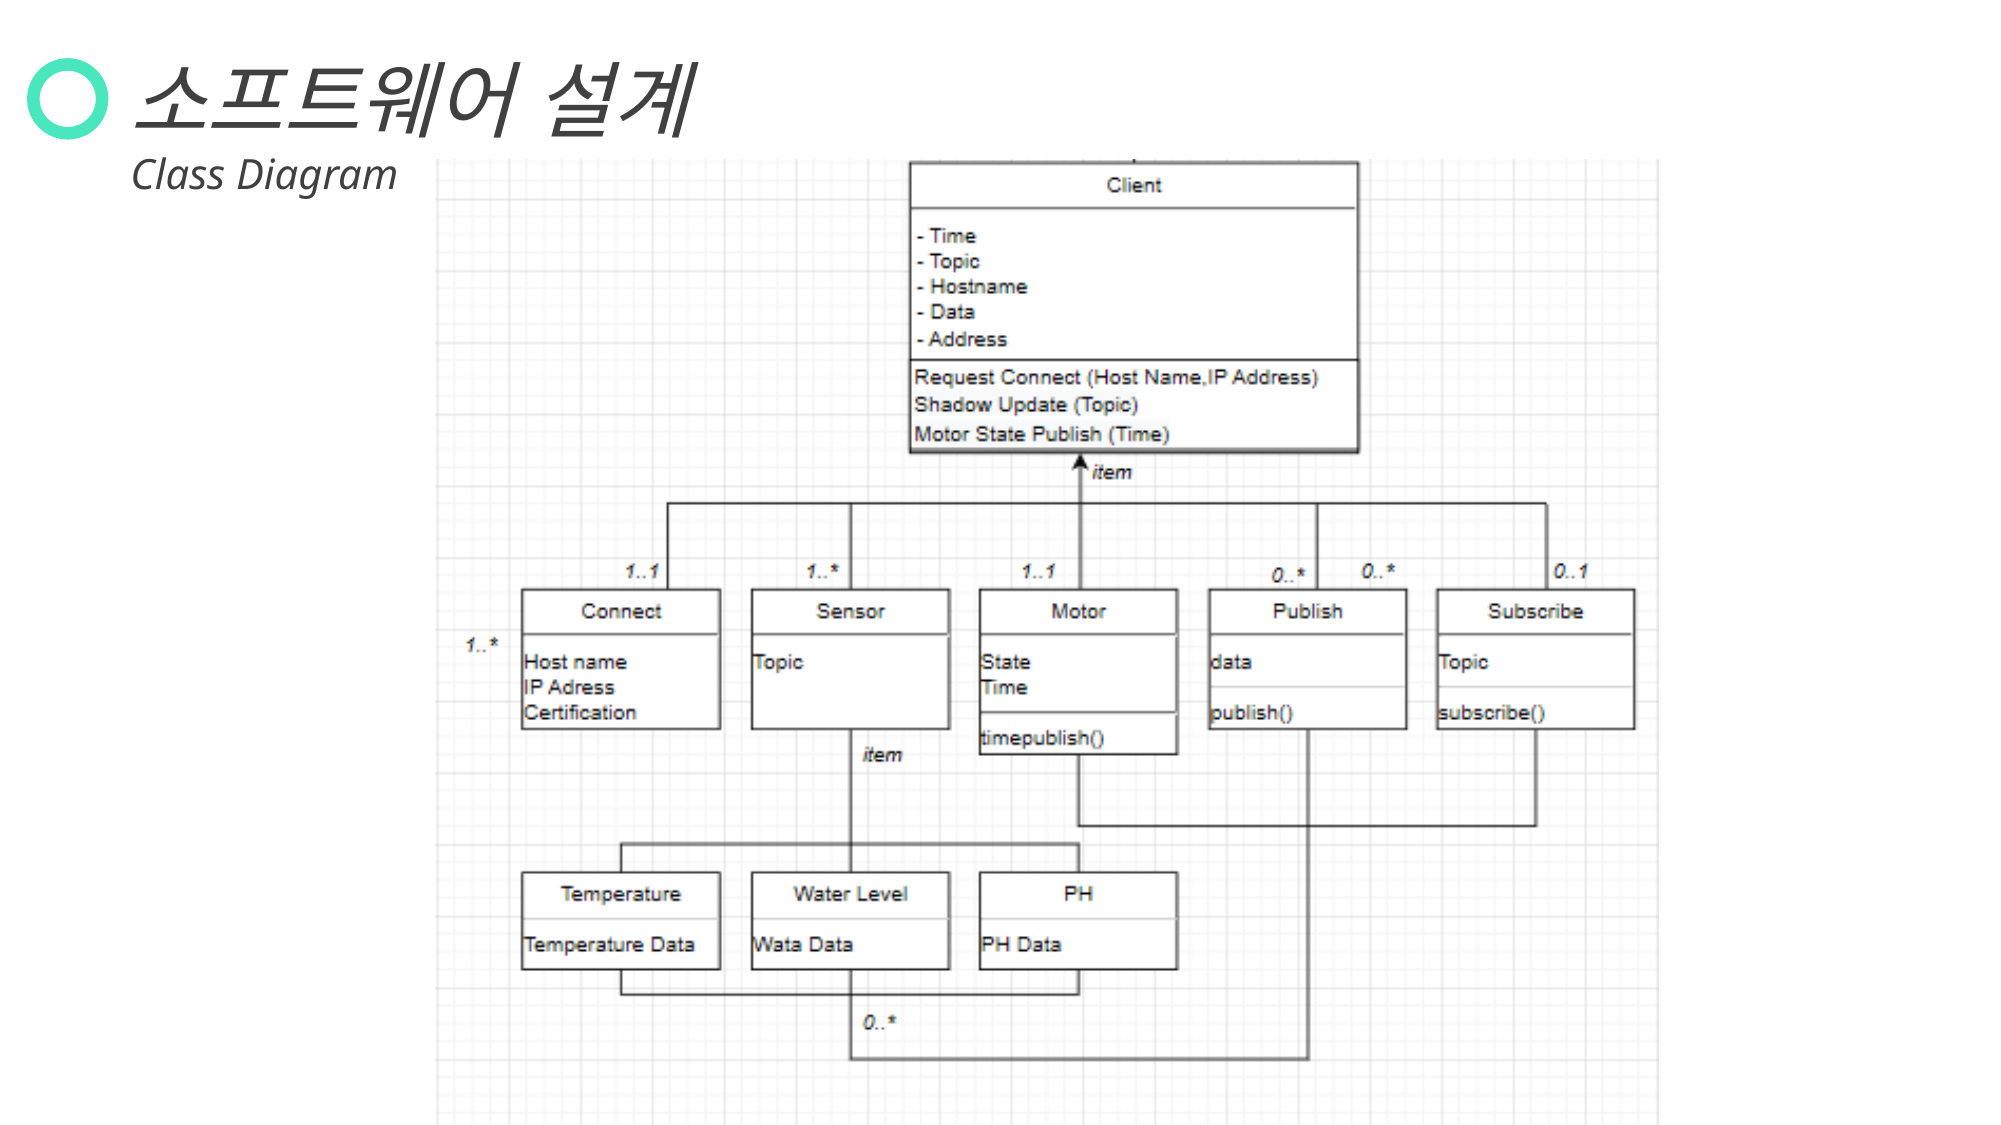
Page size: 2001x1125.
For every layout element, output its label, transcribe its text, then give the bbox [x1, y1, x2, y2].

text_box 소프트웨어 설계 Class Diagram [115, 75, 704, 206]
text_box [31, 75, 105, 136]
picture [435, 158, 1659, 1125]
text_box [0, 0, 2000, 75]
